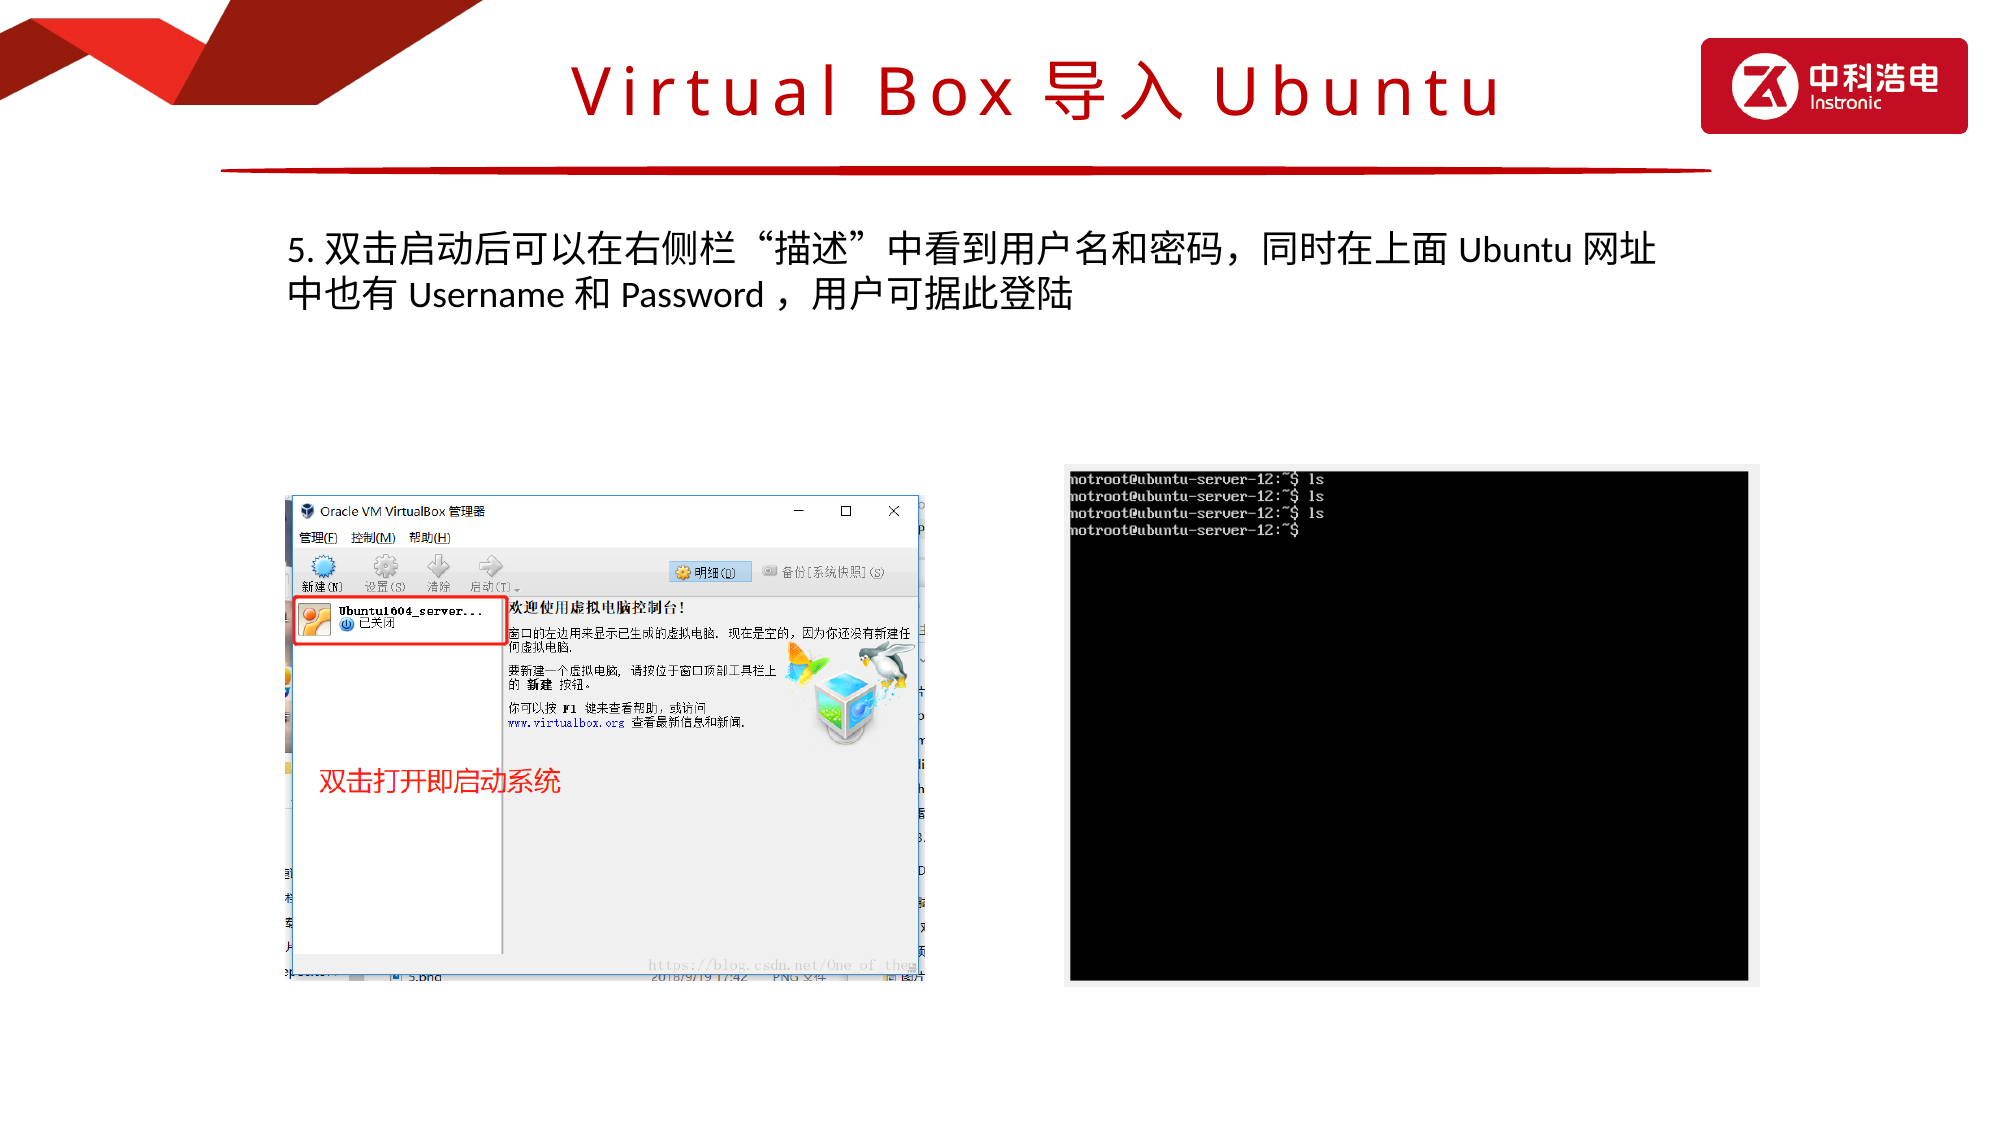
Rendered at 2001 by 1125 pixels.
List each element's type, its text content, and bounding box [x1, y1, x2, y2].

text_box [301, 166, 1712, 176]
text_box Virtual Box导入Ubuntu [530, 41, 1541, 137]
text_box 5.双击启动后可以在右侧栏“描述”中看到用户名和密码，同时在上面Ubuntu网址中也有Username和Password，用户可据此登陆 [272, 217, 1702, 323]
picture [1701, 38, 1968, 135]
picture [1063, 464, 1760, 987]
picture [0, 0, 495, 299]
picture [285, 495, 925, 981]
